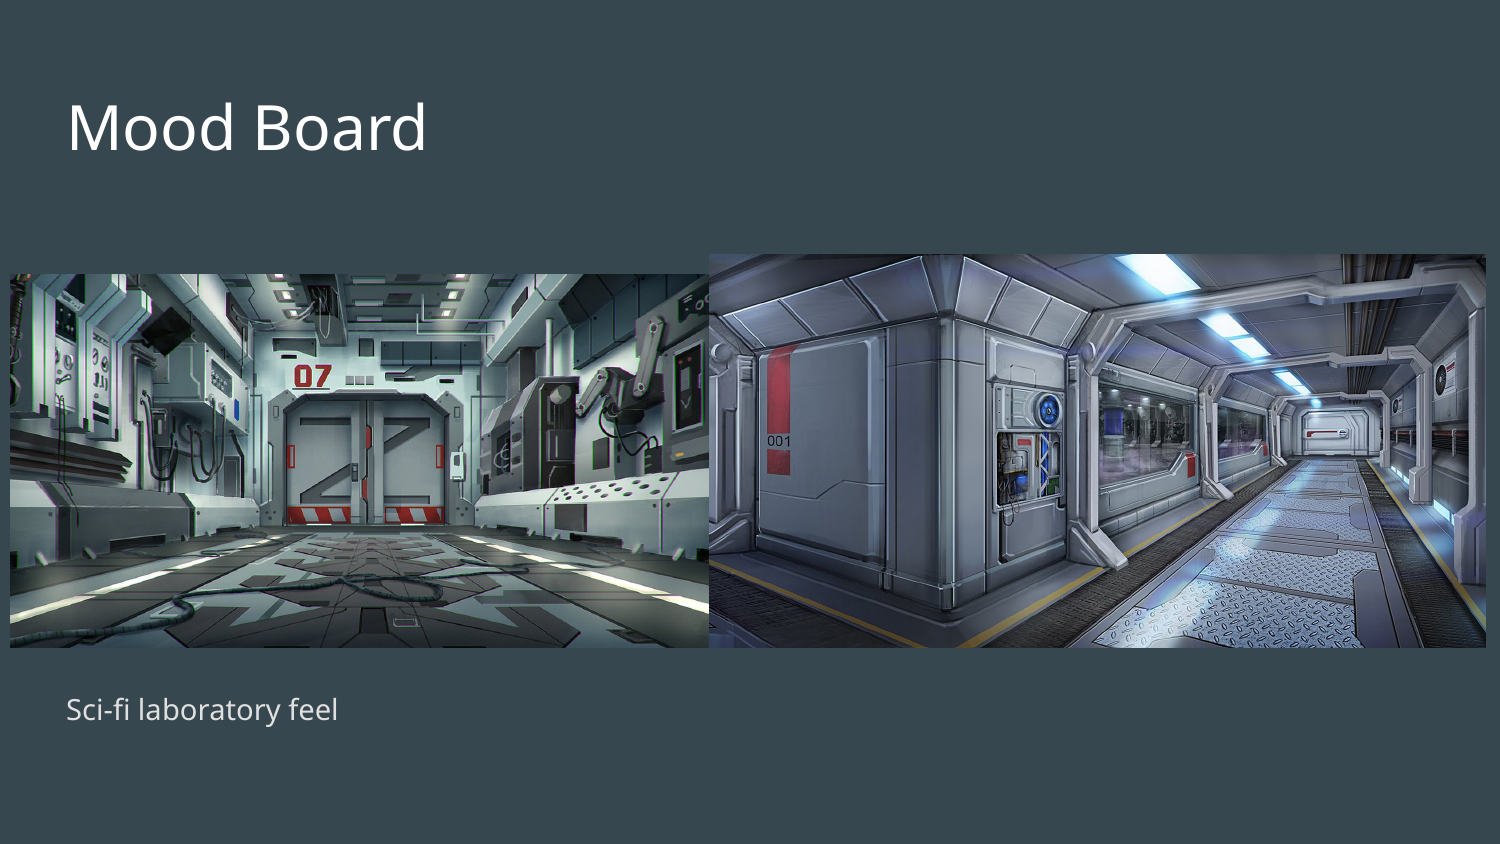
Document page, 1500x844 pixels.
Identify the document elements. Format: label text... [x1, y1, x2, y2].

title Mood Board [51, 72, 1449, 167]
text_box Sci-fi laboratory feel [51, 675, 714, 754]
picture [10, 253, 1486, 648]
